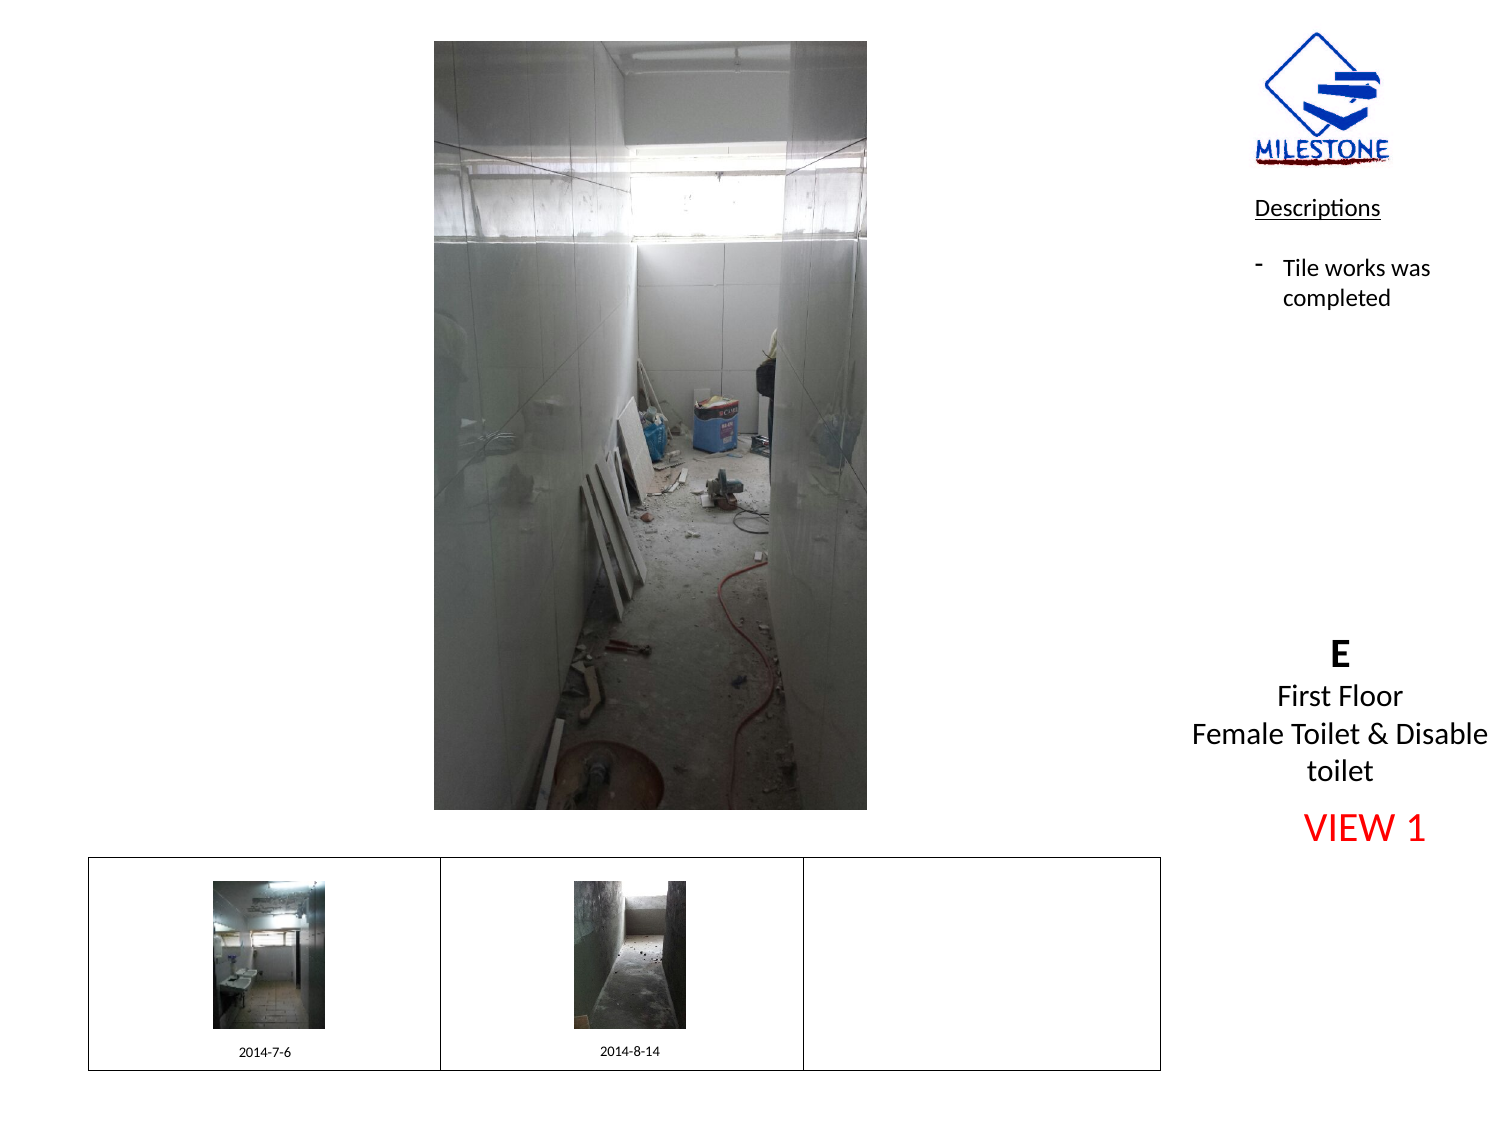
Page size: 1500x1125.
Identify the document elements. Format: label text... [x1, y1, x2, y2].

picture [573, 881, 687, 1030]
table_header [804, 858, 1160, 1070]
text_box VIEW 1 [1289, 796, 1481, 846]
picture [213, 881, 325, 1030]
text_box Descriptions Tile works was completed [1240, 184, 1481, 319]
text_box 2014-8-14 [585, 1038, 675, 1067]
table_header [441, 858, 803, 1070]
picture [434, 41, 867, 810]
picture [1222, 15, 1419, 186]
table_header [89, 858, 440, 1070]
text_box E First Floor Female Toilet & Disable toilet [1148, 618, 1500, 796]
text_box 2014-7-6 [224, 1038, 307, 1068]
